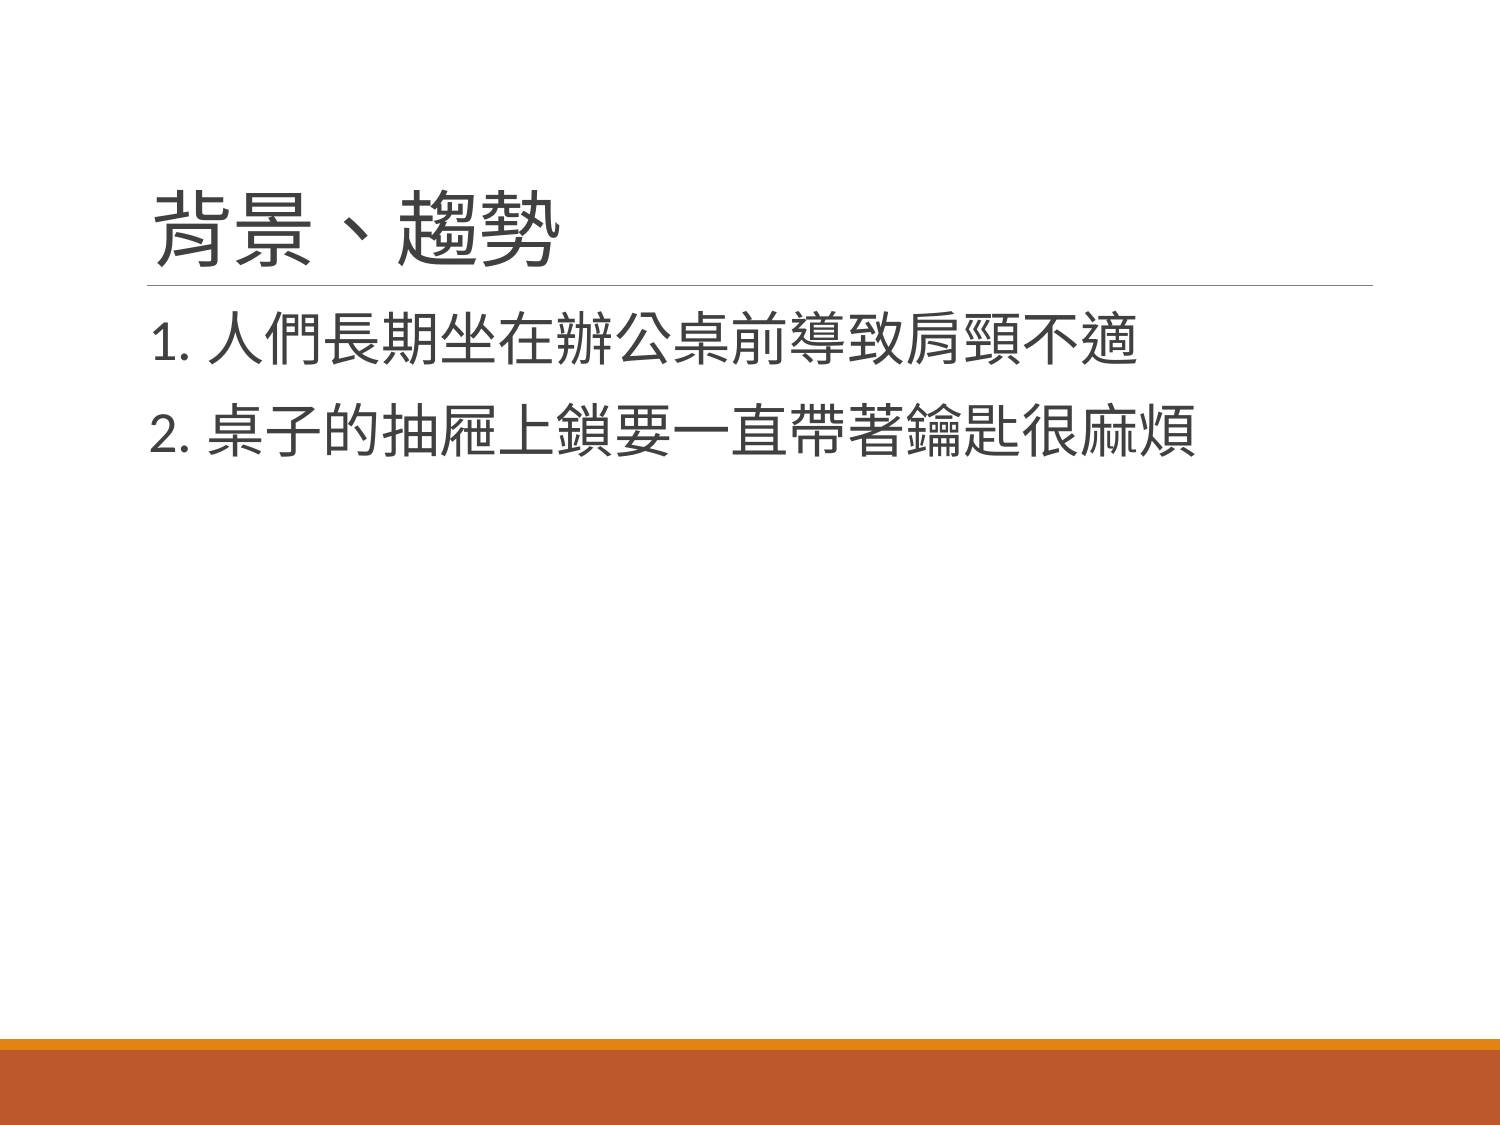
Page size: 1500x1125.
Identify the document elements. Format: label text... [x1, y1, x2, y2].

title 背景、趨勢 [135, 47, 1373, 285]
list 1.人們長期坐在辦公桌前導致肩頸不適 2.桌子的抽屜上鎖要一直帶著鑰匙很麻煩 [135, 302, 1373, 963]
